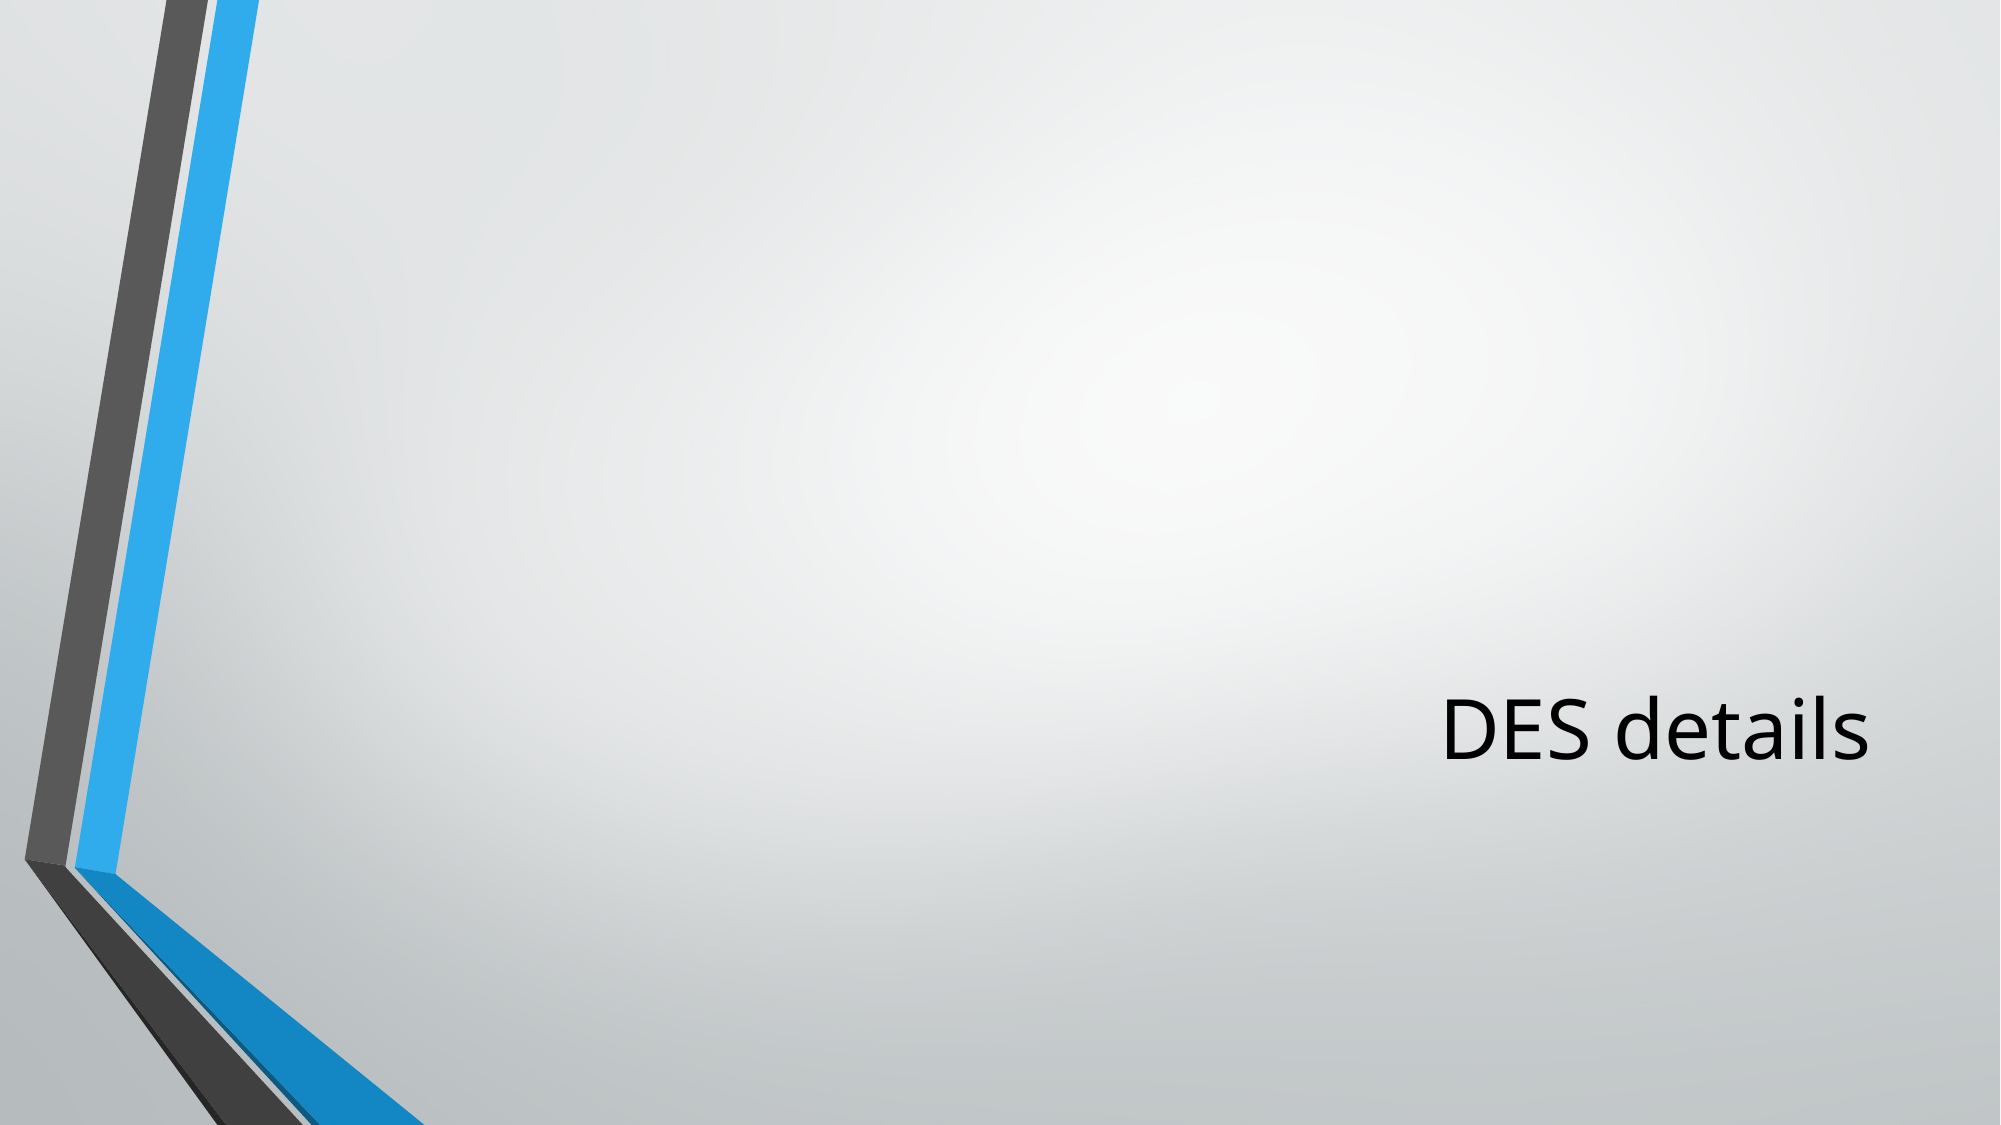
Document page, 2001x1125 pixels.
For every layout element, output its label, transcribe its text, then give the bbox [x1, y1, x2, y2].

title DES details [421, 437, 1887, 784]
